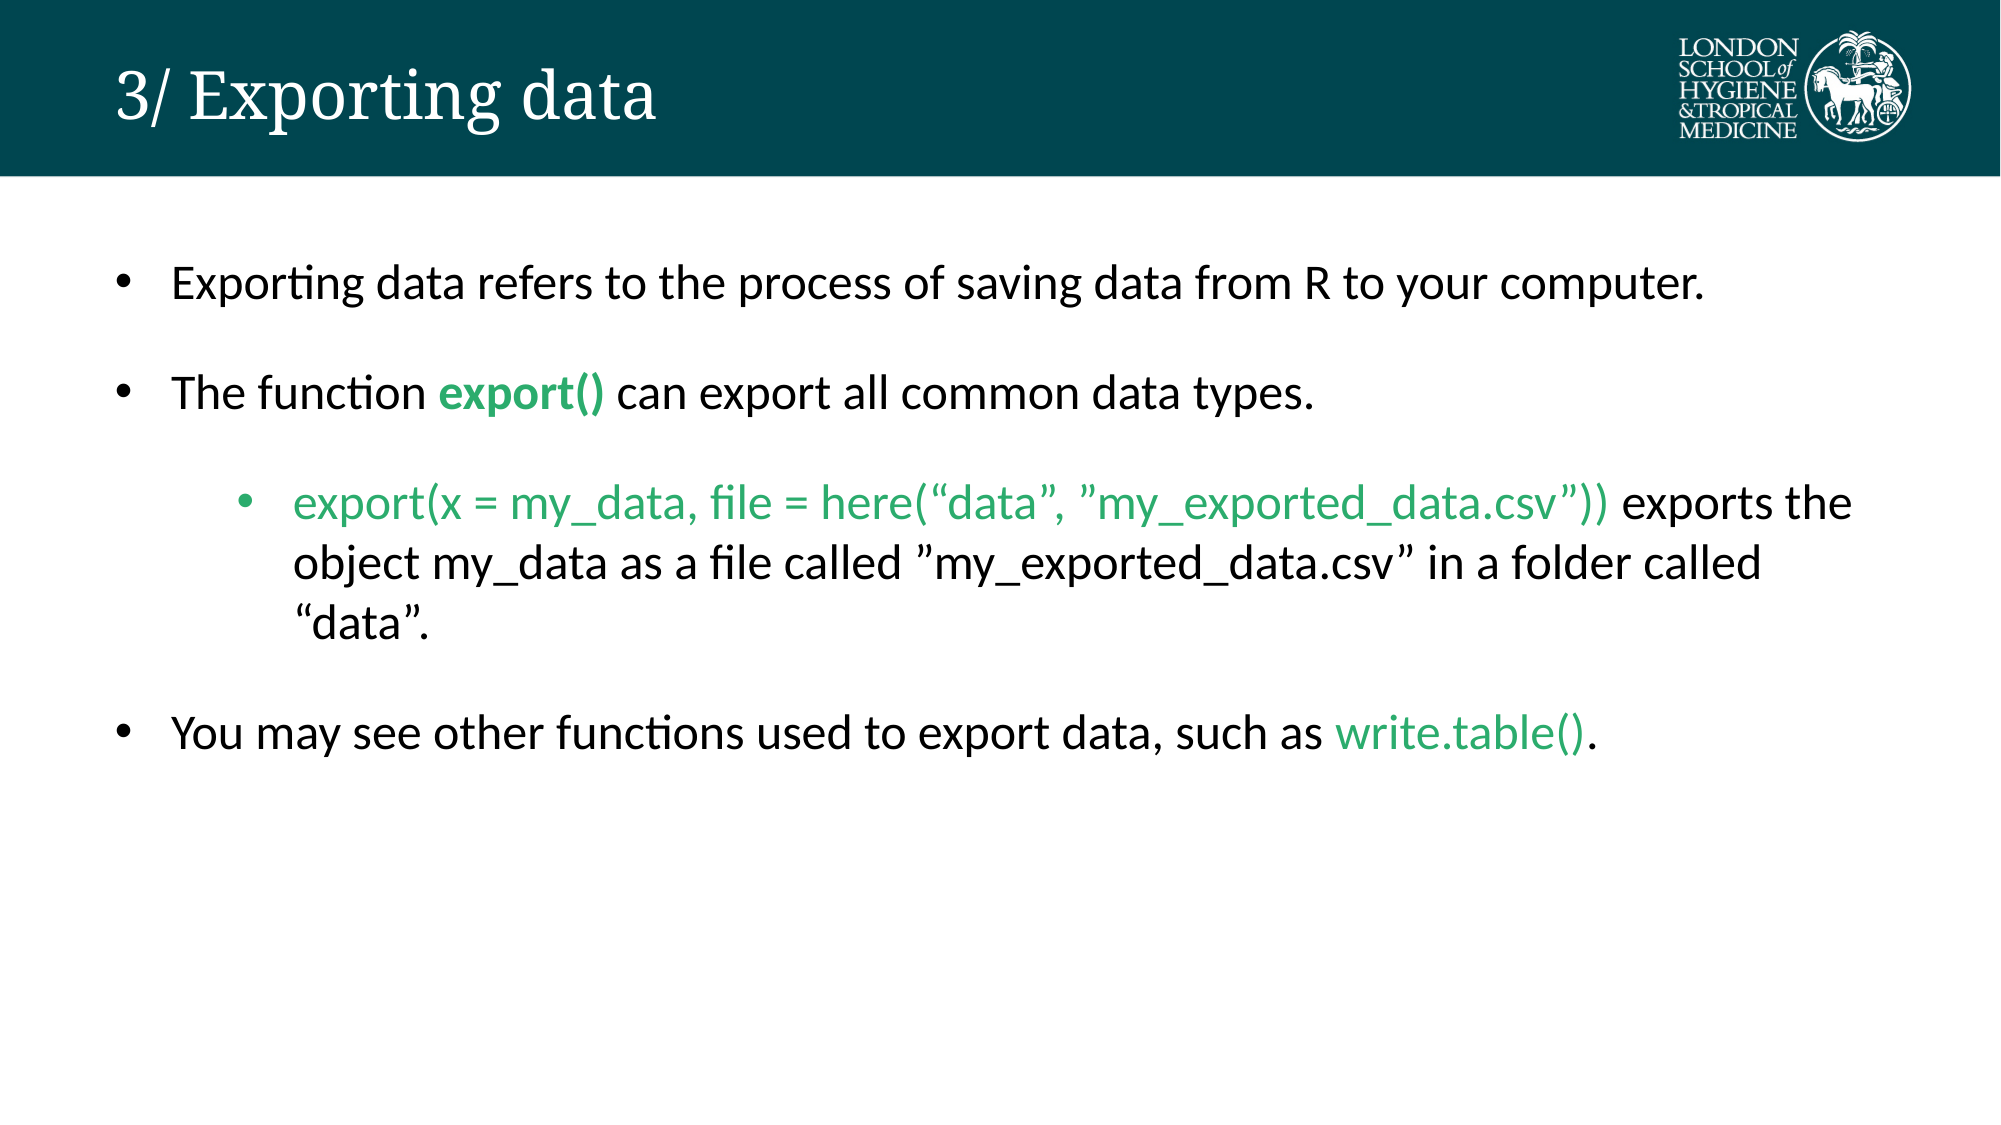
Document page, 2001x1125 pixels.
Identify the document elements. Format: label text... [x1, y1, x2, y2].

list Exporting data refers to the process of saving data from R to your computer. The function export() can export all common data types. export(x = my_data, file = here(“data”, ”my_exported_data.csv”)) exports the object my_data as a file called ”my_exported_data.csv” in a folder called “data”. You may see other functions used to export data, such as write.table(). [99, 242, 1900, 1034]
picture [0, 0, 2001, 1125]
title 3/ Exporting data [99, 45, 1656, 148]
